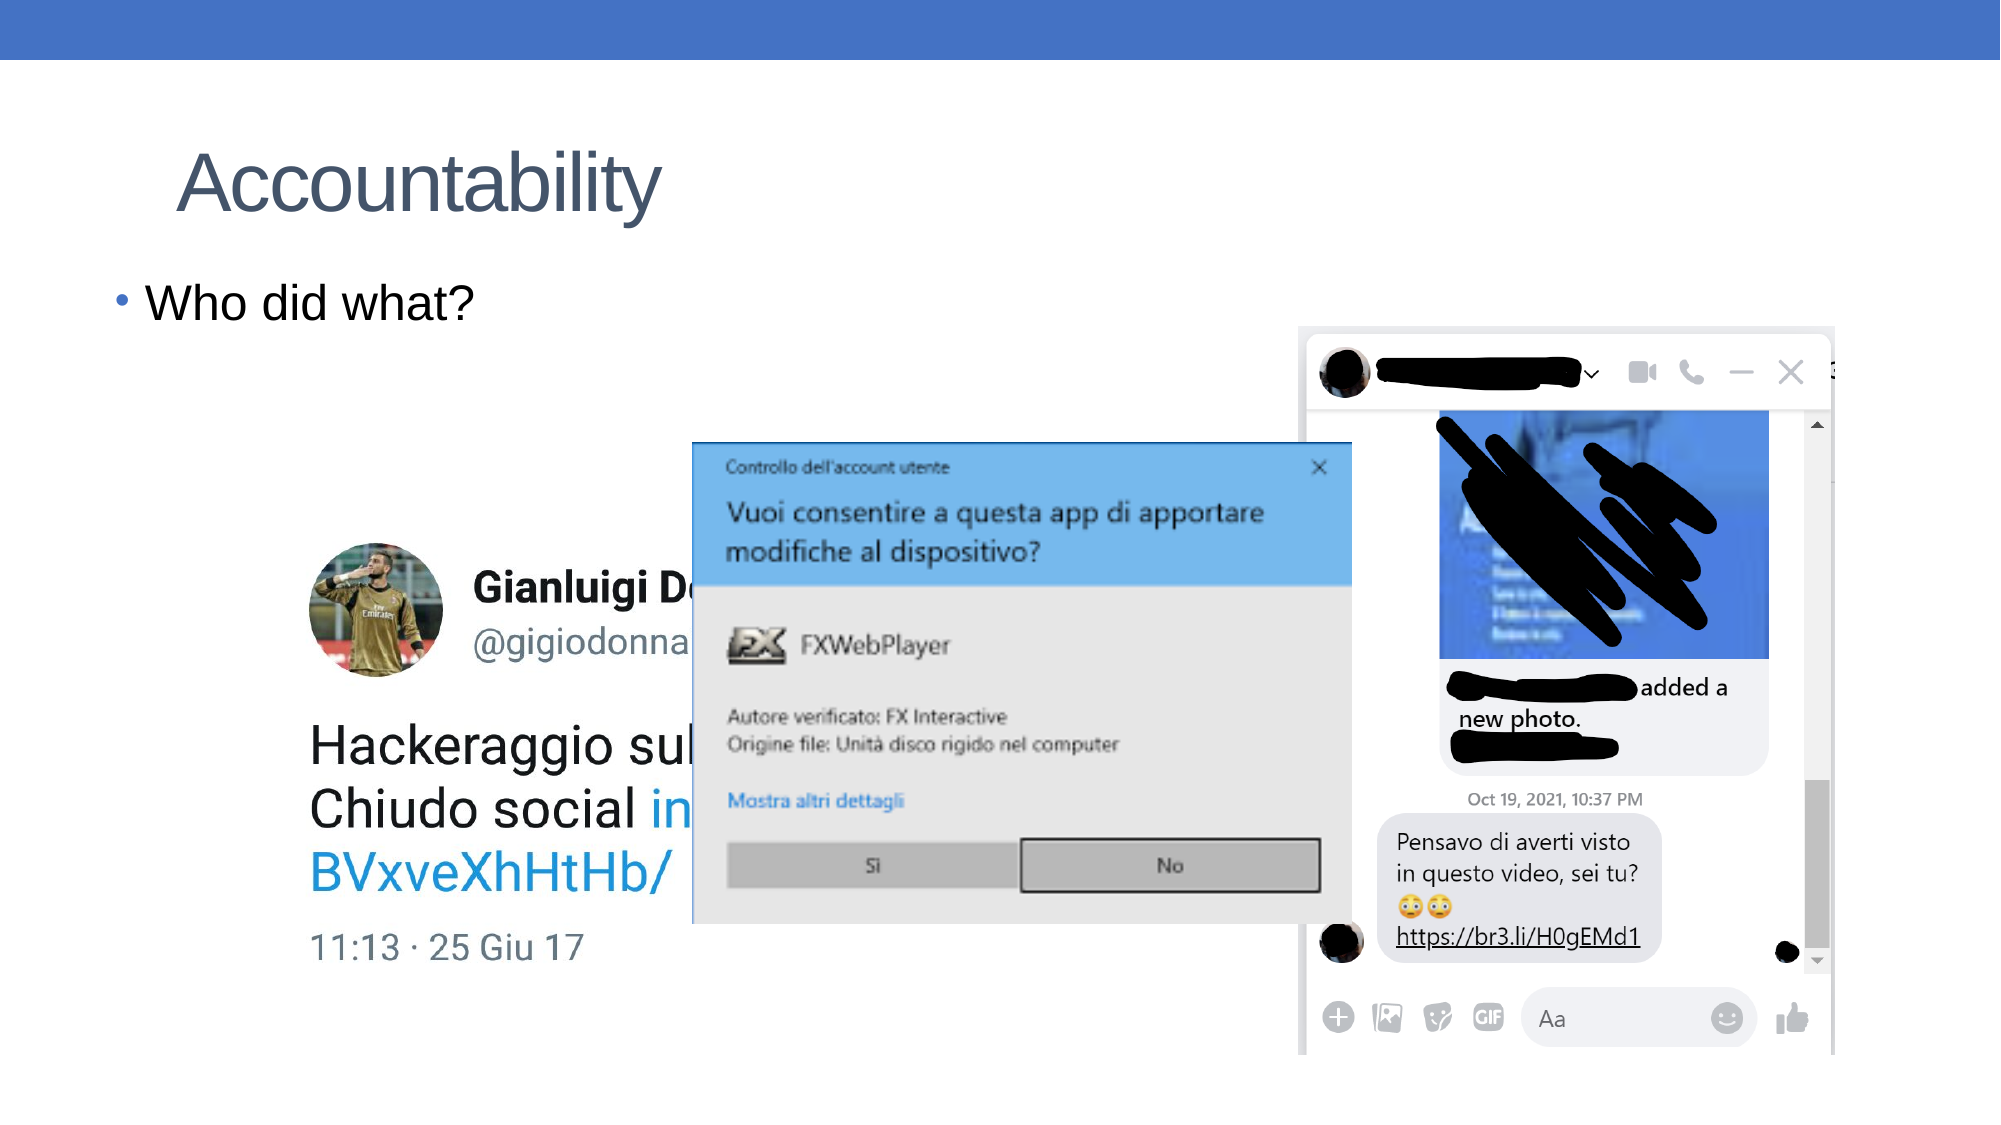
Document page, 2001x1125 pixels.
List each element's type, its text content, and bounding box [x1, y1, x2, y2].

title Accountability [161, 47, 1862, 262]
picture [279, 326, 1835, 1055]
list Who did what? [99, 262, 1900, 1063]
